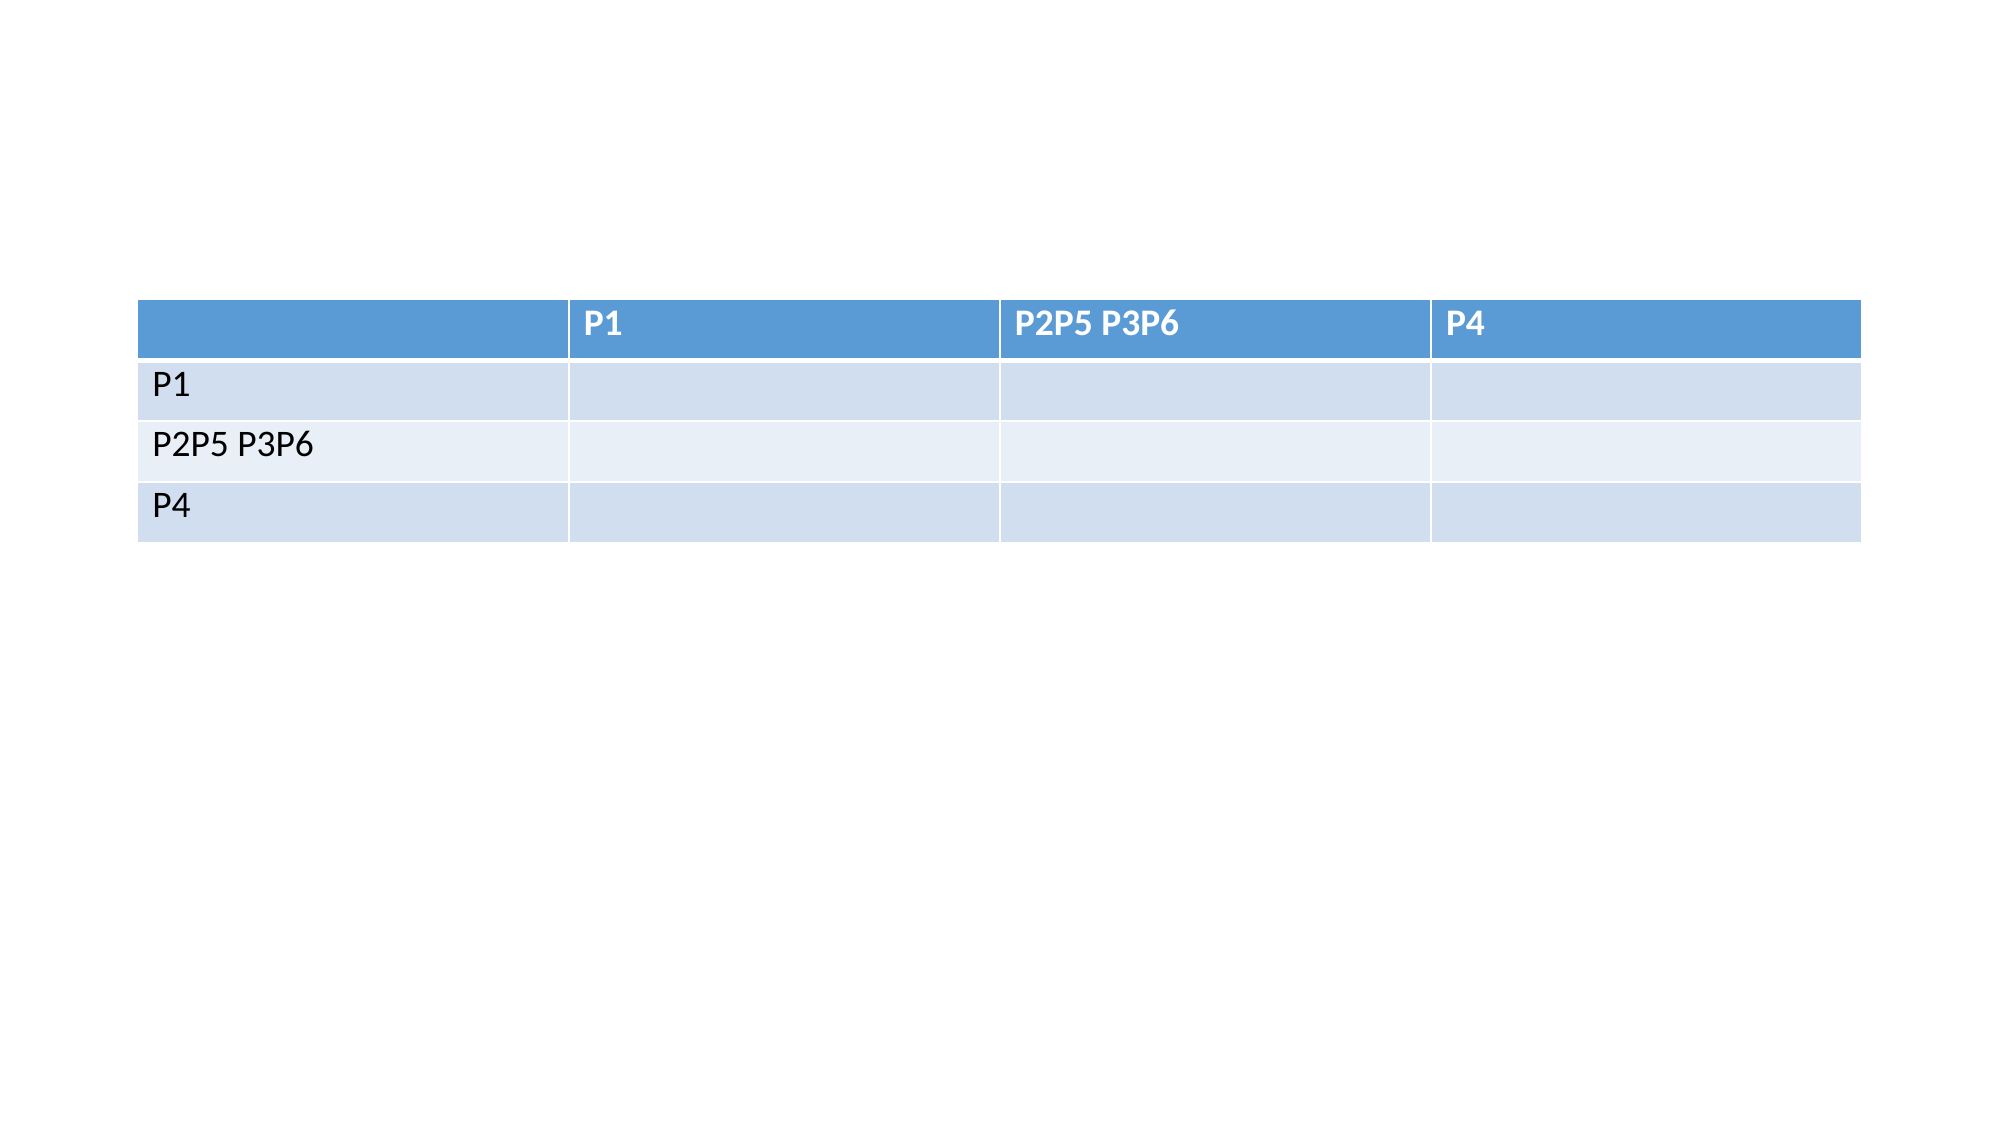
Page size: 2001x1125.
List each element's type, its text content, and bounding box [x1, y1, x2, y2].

table_cell P4 [138, 483, 568, 542]
table_header [138, 300, 568, 358]
table_cell [1432, 483, 1861, 542]
table_cell P1 [138, 363, 568, 420]
table_cell P2P5 P3P6 [138, 422, 568, 481]
table_cell [1432, 422, 1861, 481]
table_cell [570, 422, 999, 481]
table_cell [1001, 483, 1430, 542]
table_header P1 [570, 300, 999, 358]
table_header P2P5 P3P6 [1001, 300, 1430, 358]
table_header P4 [1432, 300, 1861, 358]
table_cell [1001, 363, 1430, 420]
table_cell [1001, 422, 1430, 481]
table_cell [1432, 363, 1861, 420]
table_cell [570, 483, 999, 542]
table_cell [570, 363, 999, 420]
